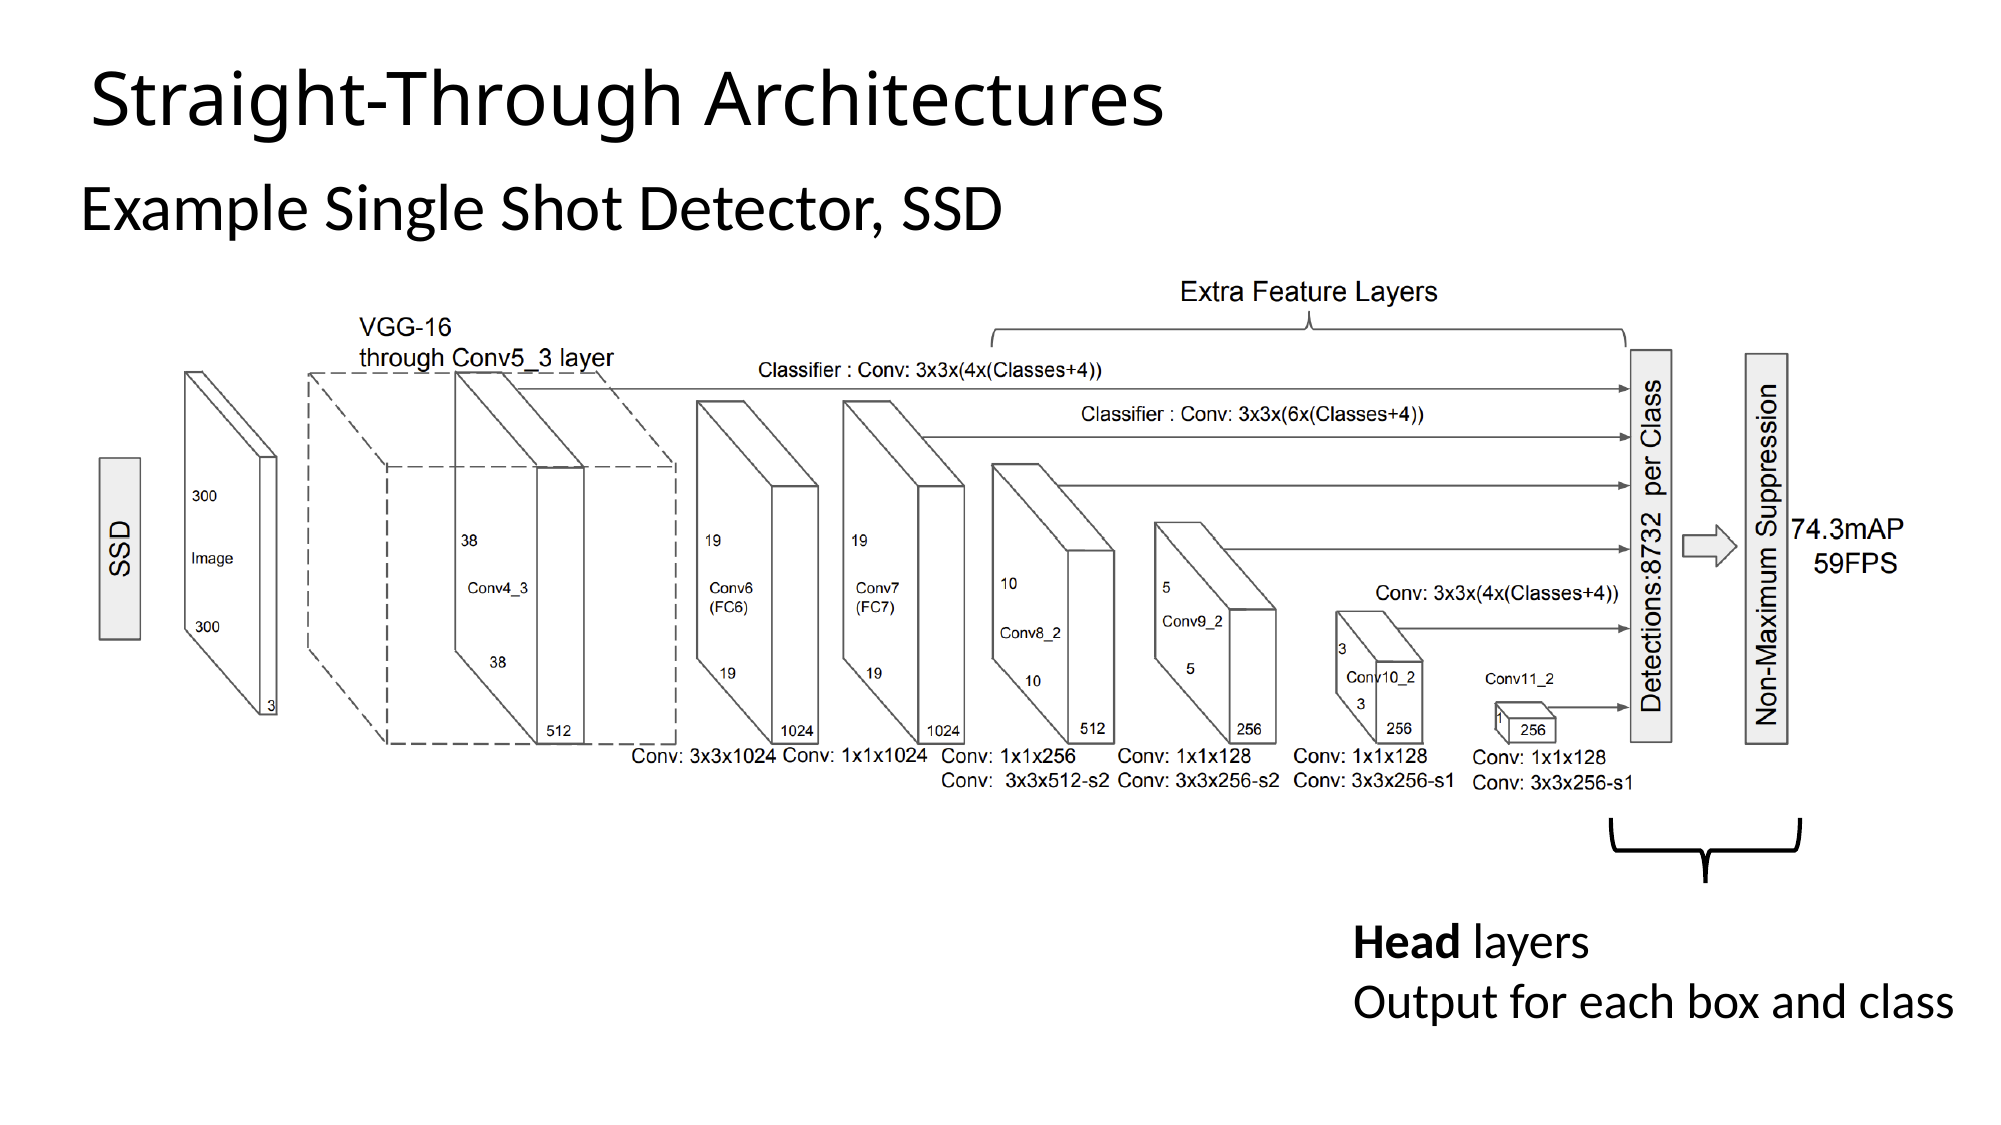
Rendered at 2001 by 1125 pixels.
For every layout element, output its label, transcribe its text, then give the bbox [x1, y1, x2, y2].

picture [89, 273, 1911, 801]
text_box Head layers Output for each box and class [1338, 900, 1989, 1036]
text_box [1610, 817, 1801, 883]
text_box Example Single Shot Detector, SSD [65, 155, 1973, 251]
text_box Straight-Through Architectures [75, 54, 1966, 150]
